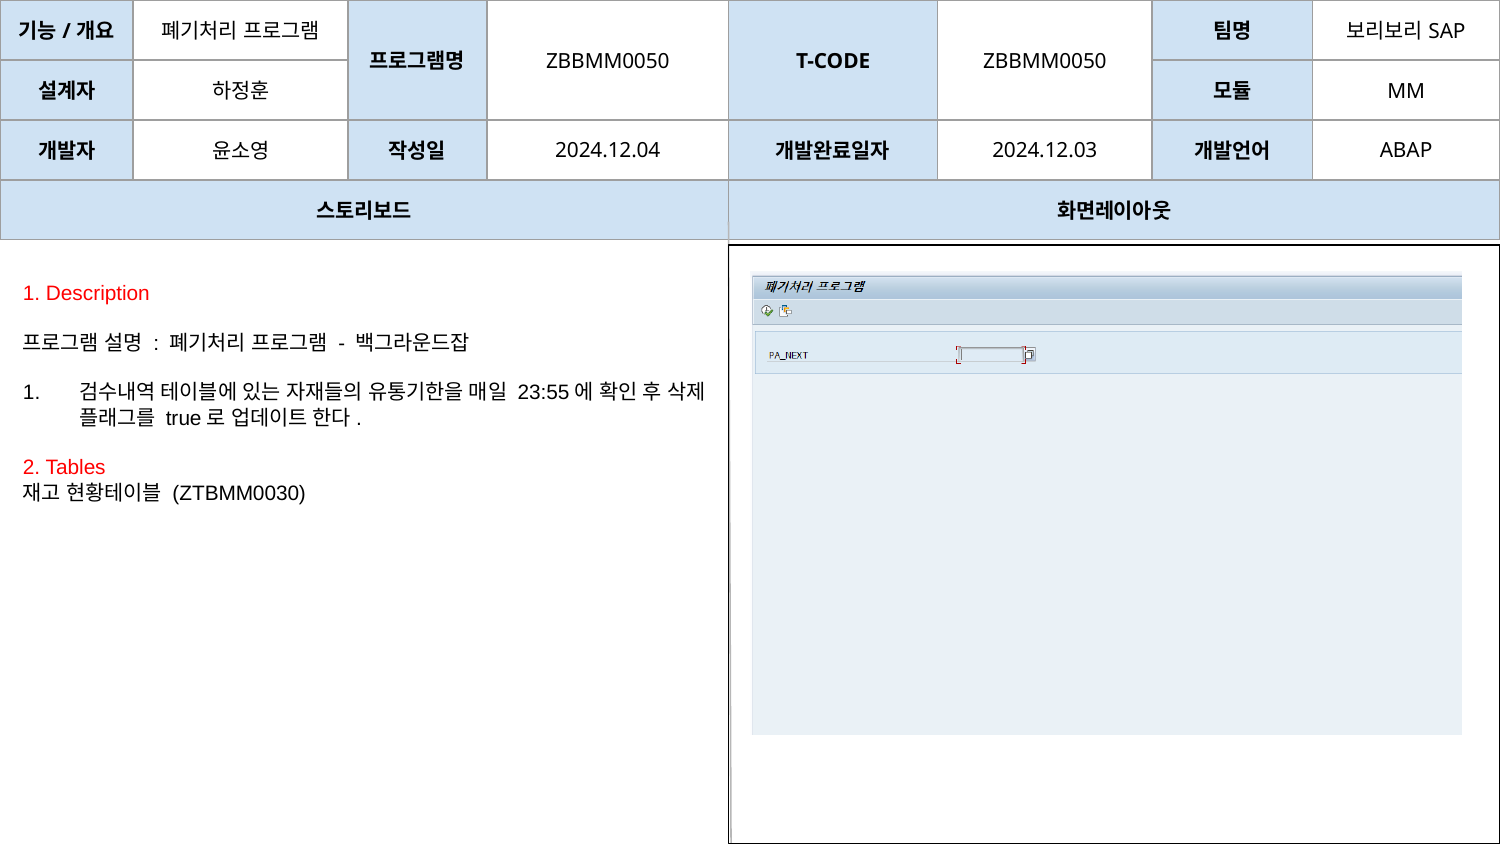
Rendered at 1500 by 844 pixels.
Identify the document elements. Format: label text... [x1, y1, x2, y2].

table_cell 스토리보드 [1, 181, 728, 239]
table_header 폐기처리 프로그램 [134, 1, 347, 59]
table_cell 설계자 [1, 61, 132, 119]
table_cell 2024.12.04 [488, 121, 728, 179]
table_cell 개발언어 [1153, 121, 1312, 179]
table_cell 하정훈 [134, 61, 347, 119]
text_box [728, 221, 732, 844]
table_header ZBBMM0050 [938, 1, 1151, 119]
table_cell 2024.12.03 [938, 121, 1151, 179]
text_box [736, 244, 1500, 844]
text_box 1. Description 프로그램 설명 : 폐기처리 프로그램 - 백그라운드잡 검수내역 테이블에 있는 자재들의 유통기한을 매일 23:55에 확인 후 삭제 플래그를 true로 업데이트 한다. 2. Tables 재고 현황테이블 (ZTBMM0030) [8, 271, 723, 512]
table_cell 작성일 [349, 121, 486, 179]
table_cell 개발완료일자 [729, 121, 937, 179]
table_header ZBBMM0050 [488, 1, 728, 119]
table_cell MM [1313, 61, 1499, 119]
table_cell 개발자 [1, 121, 132, 179]
table_header 기능/개요 [1, 1, 132, 59]
table_header 프로그램명 [349, 1, 486, 119]
picture [749, 271, 1462, 735]
table_header 팀명 [1153, 1, 1312, 59]
table_cell 윤소영 [134, 121, 347, 179]
table_header 보리보리SAP [1313, 1, 1499, 59]
table_header T-CODE [729, 1, 937, 119]
table_cell ABAP [1313, 121, 1499, 179]
table_cell 모듈 [1153, 61, 1312, 119]
table_cell 화면레이아웃 [729, 181, 1499, 239]
